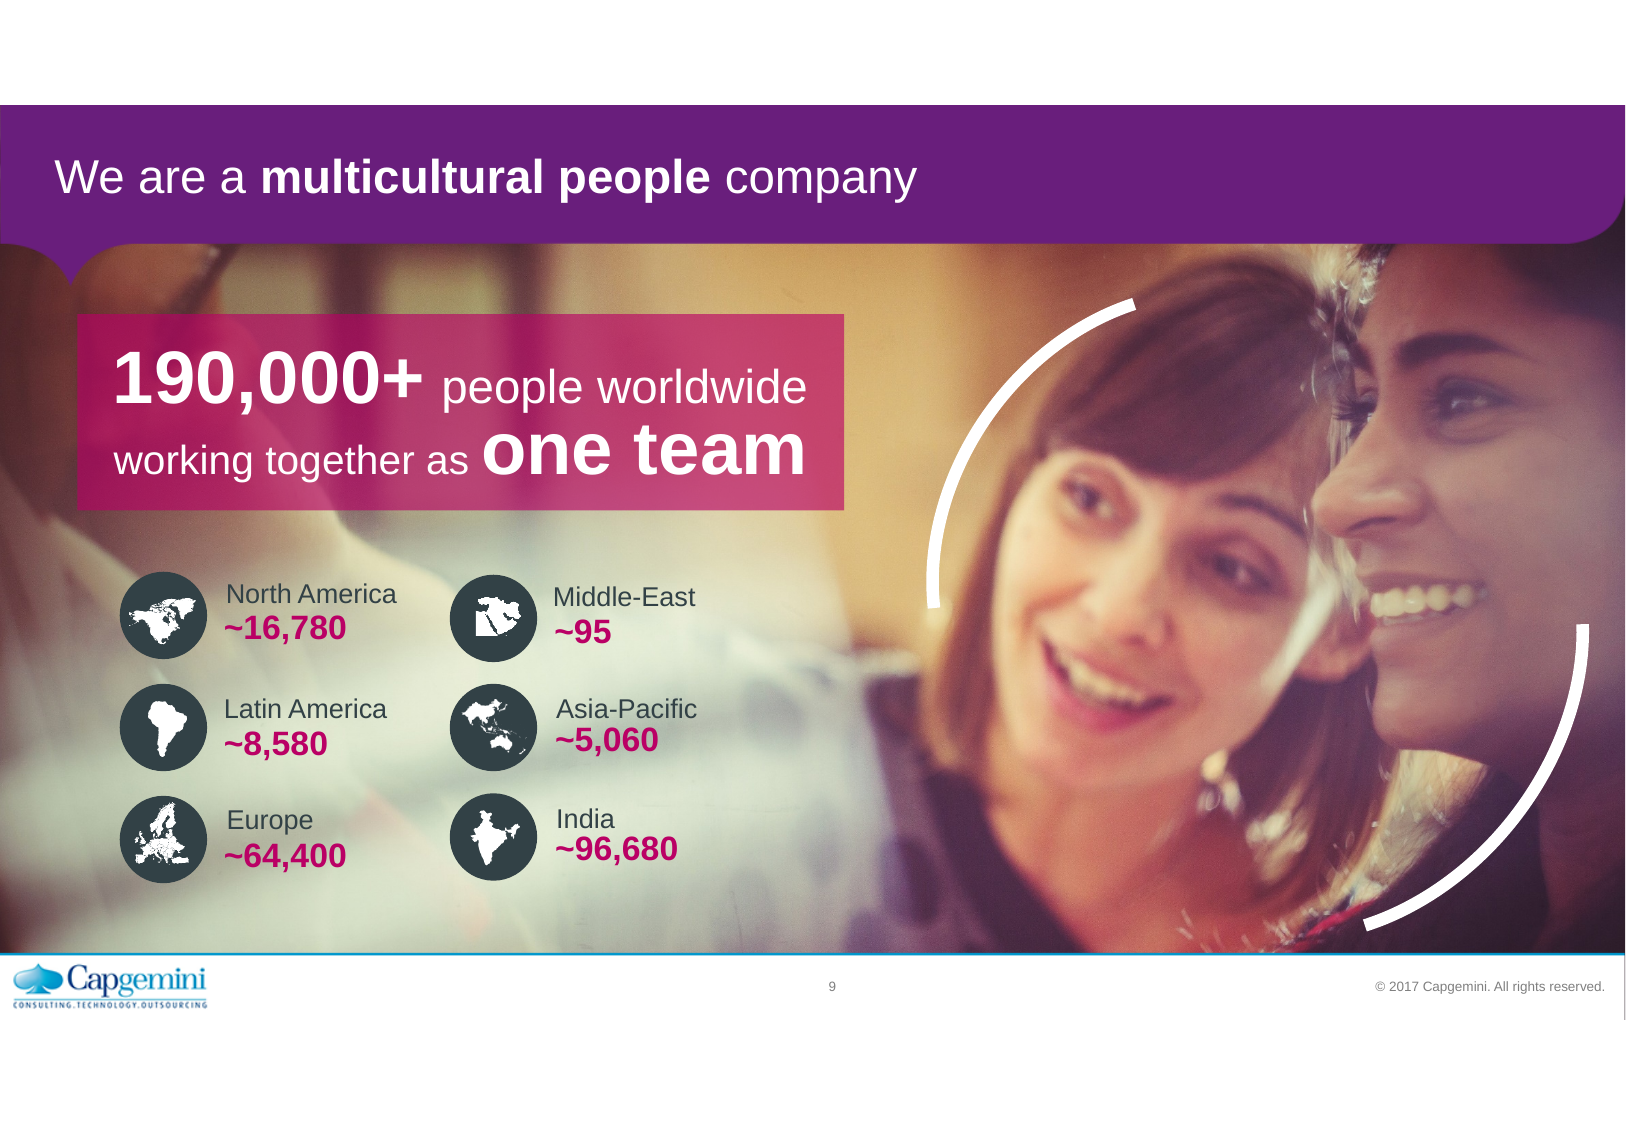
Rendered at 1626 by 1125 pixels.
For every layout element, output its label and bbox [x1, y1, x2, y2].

text_box [210, 684, 429, 771]
text_box [449, 683, 538, 772]
text_box [119, 795, 208, 884]
text_box [540, 684, 734, 767]
text_box [207, 794, 363, 884]
text_box [119, 571, 208, 660]
text_box [0, 944, 1625, 1020]
picture [0, 105, 1626, 1020]
text_box [449, 574, 538, 663]
text_box [119, 683, 208, 772]
text_box [537, 572, 864, 659]
text_box [540, 793, 734, 877]
text_box [449, 793, 538, 881]
text_box [207, 569, 415, 656]
